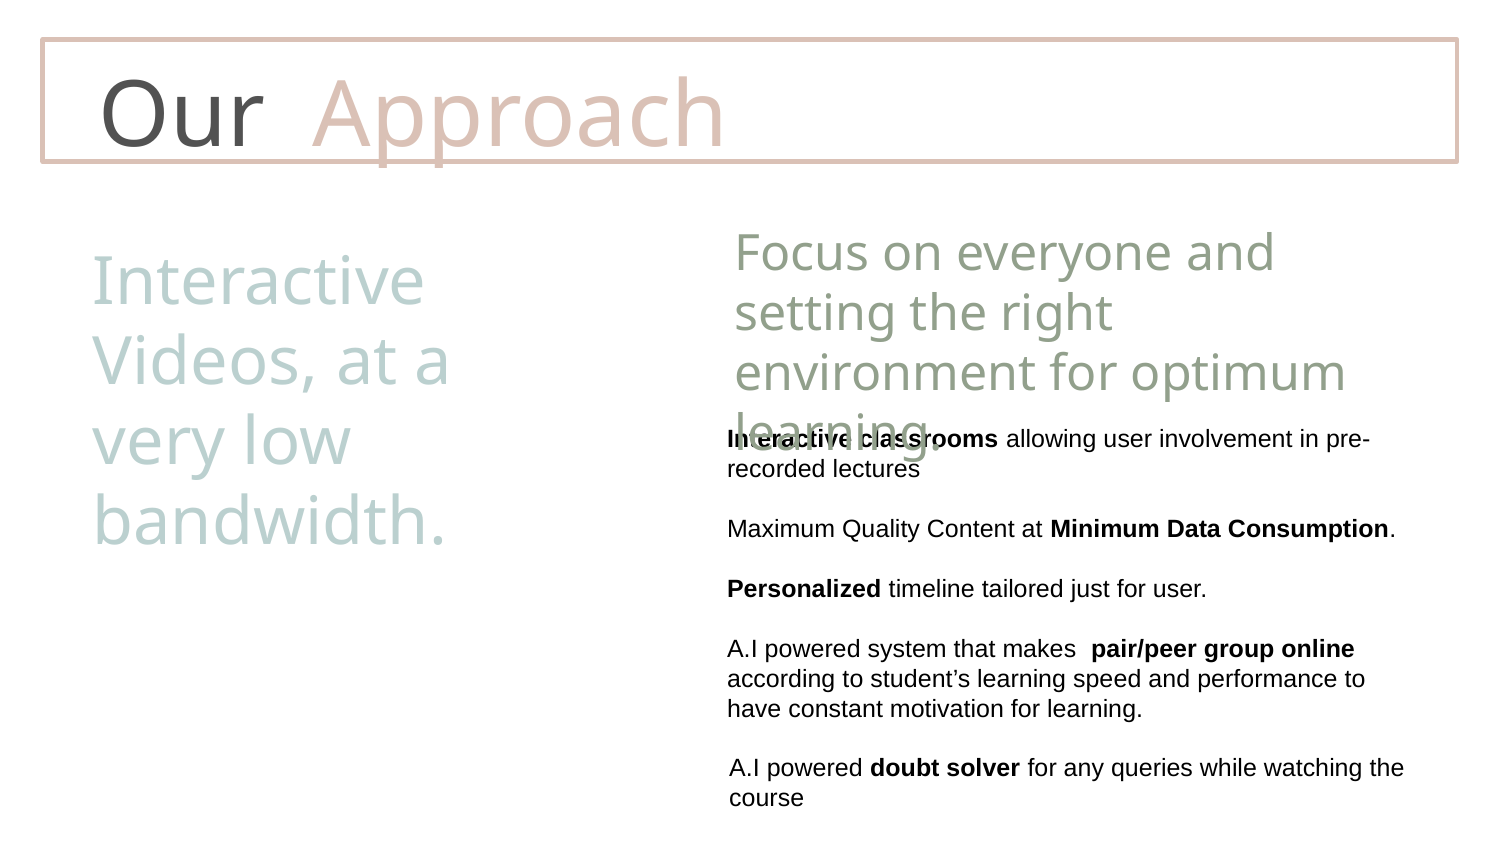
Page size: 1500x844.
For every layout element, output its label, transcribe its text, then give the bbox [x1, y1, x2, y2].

title Our Approach [98, 54, 1155, 93]
text_box Interactive Videos, at a very low bandwidth. [90, 236, 579, 472]
text_box Interactive classrooms allowing user involvement in pre-recorded lectures Maximum Quality Content at Minimum Data Consumption. Personalized timeline tailored just for user. A.I powered system that makes pair/peer group online according to student’s learning speed and performance to have constant motivation for learning. A.I powered doubt solver for any queries while watching the course [727, 421, 1425, 815]
text_box Focus on everyone and setting the right environment for optimum learning. [732, 219, 1403, 405]
